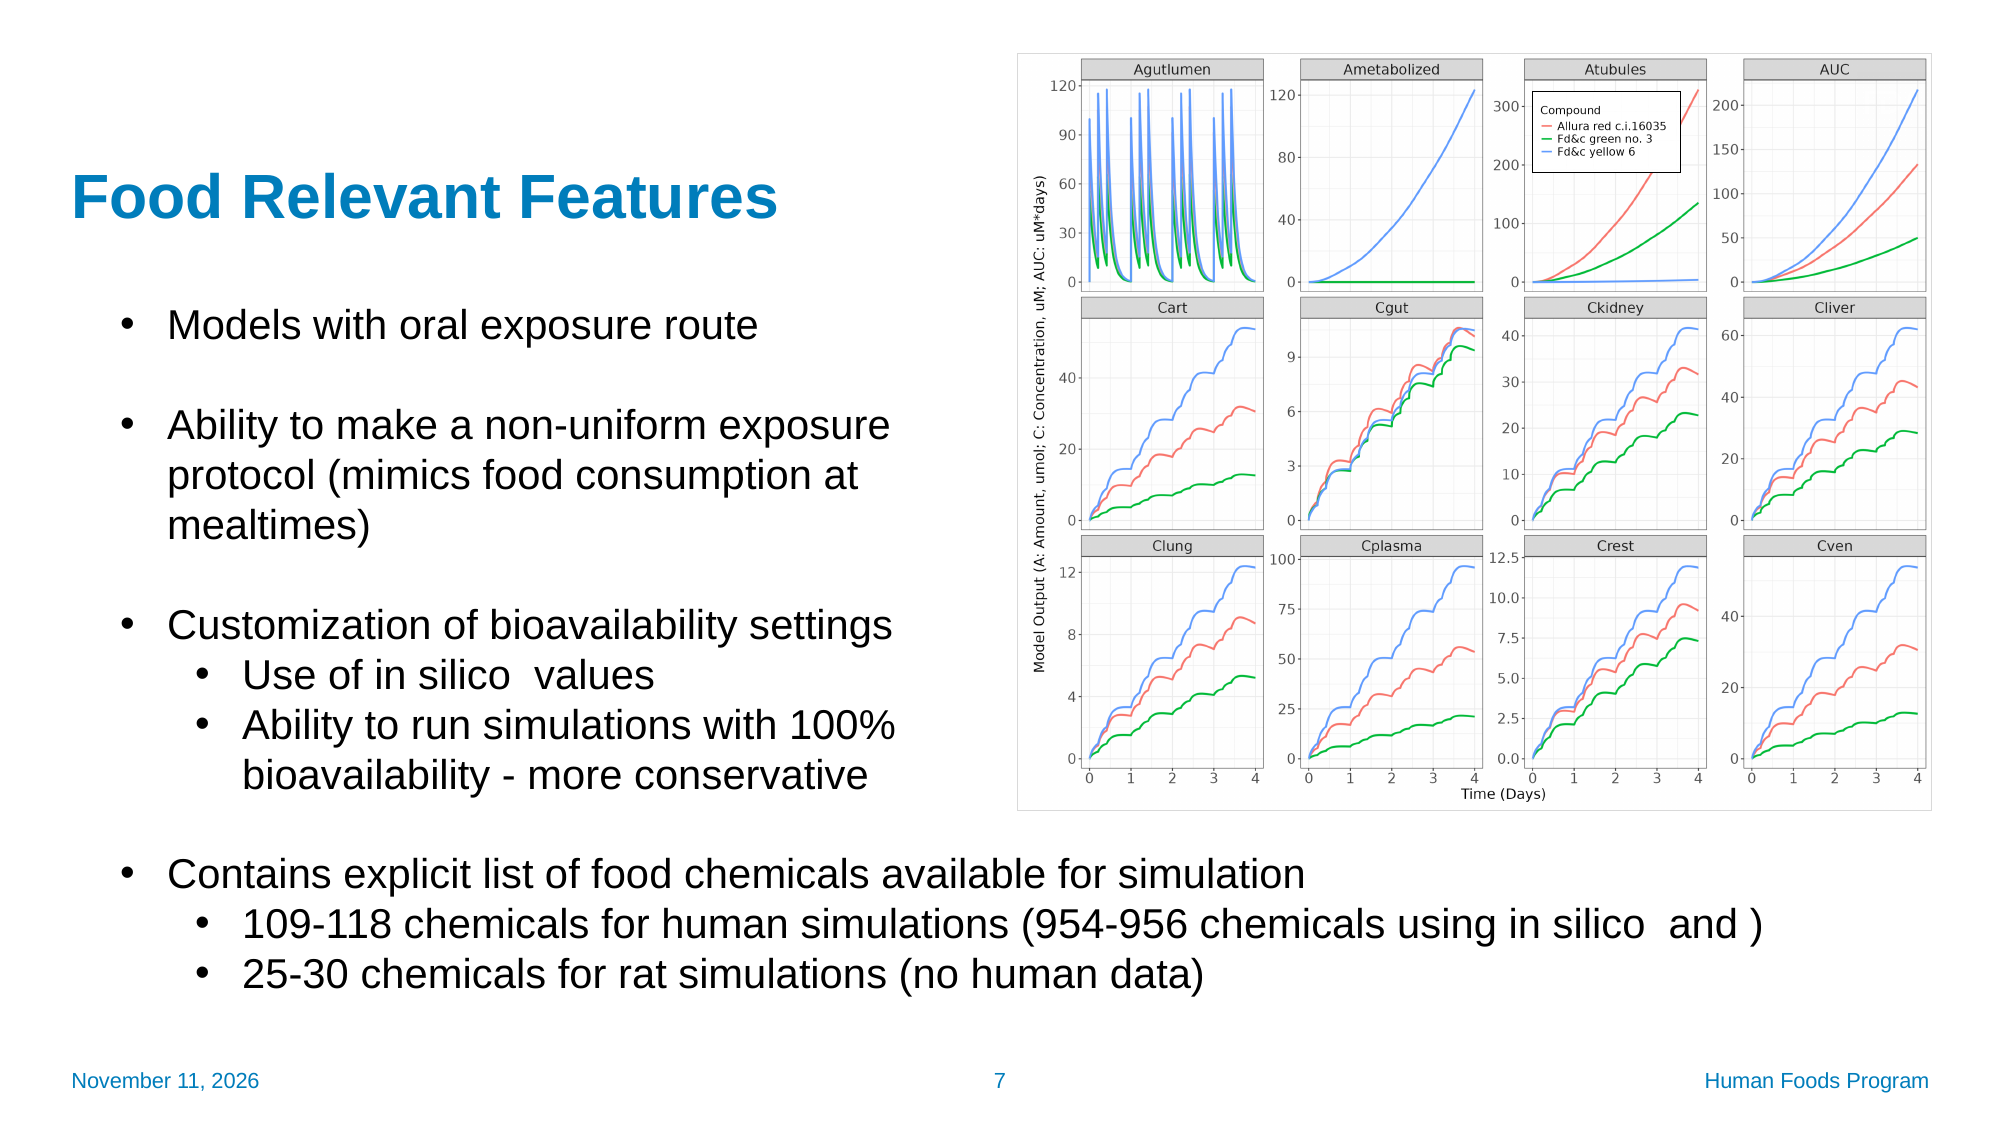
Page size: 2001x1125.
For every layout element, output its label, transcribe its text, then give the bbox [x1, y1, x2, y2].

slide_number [56, 1049, 507, 1110]
title Food Relevant Features [56, 156, 1017, 247]
picture [1017, 53, 1932, 811]
footer Human Foods Program [1269, 1049, 1945, 1110]
slide_number 7 [774, 1049, 1225, 1110]
